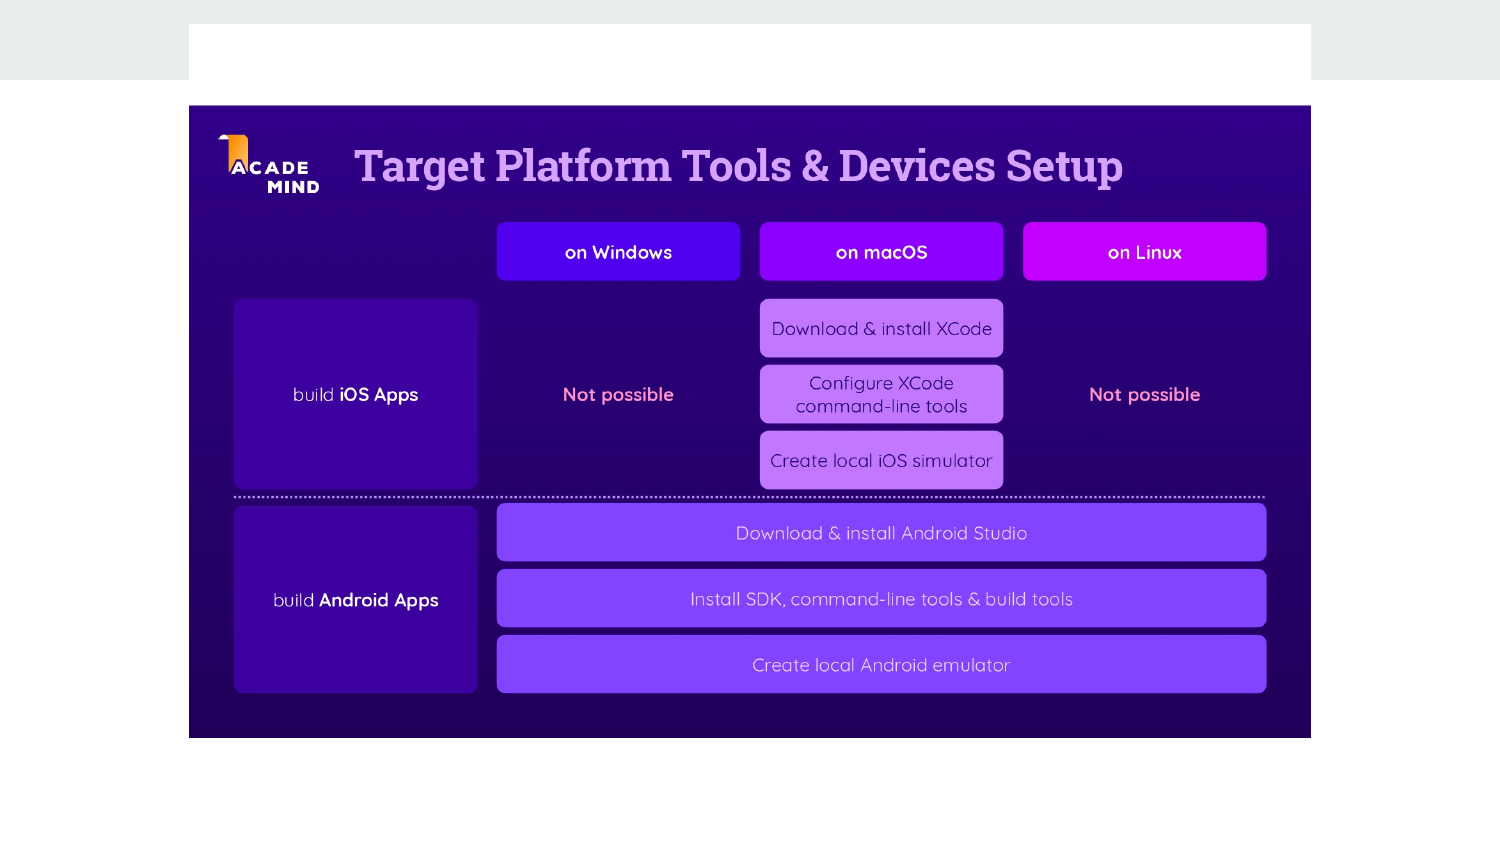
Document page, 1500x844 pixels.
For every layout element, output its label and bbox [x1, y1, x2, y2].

picture [188, 24, 1312, 819]
